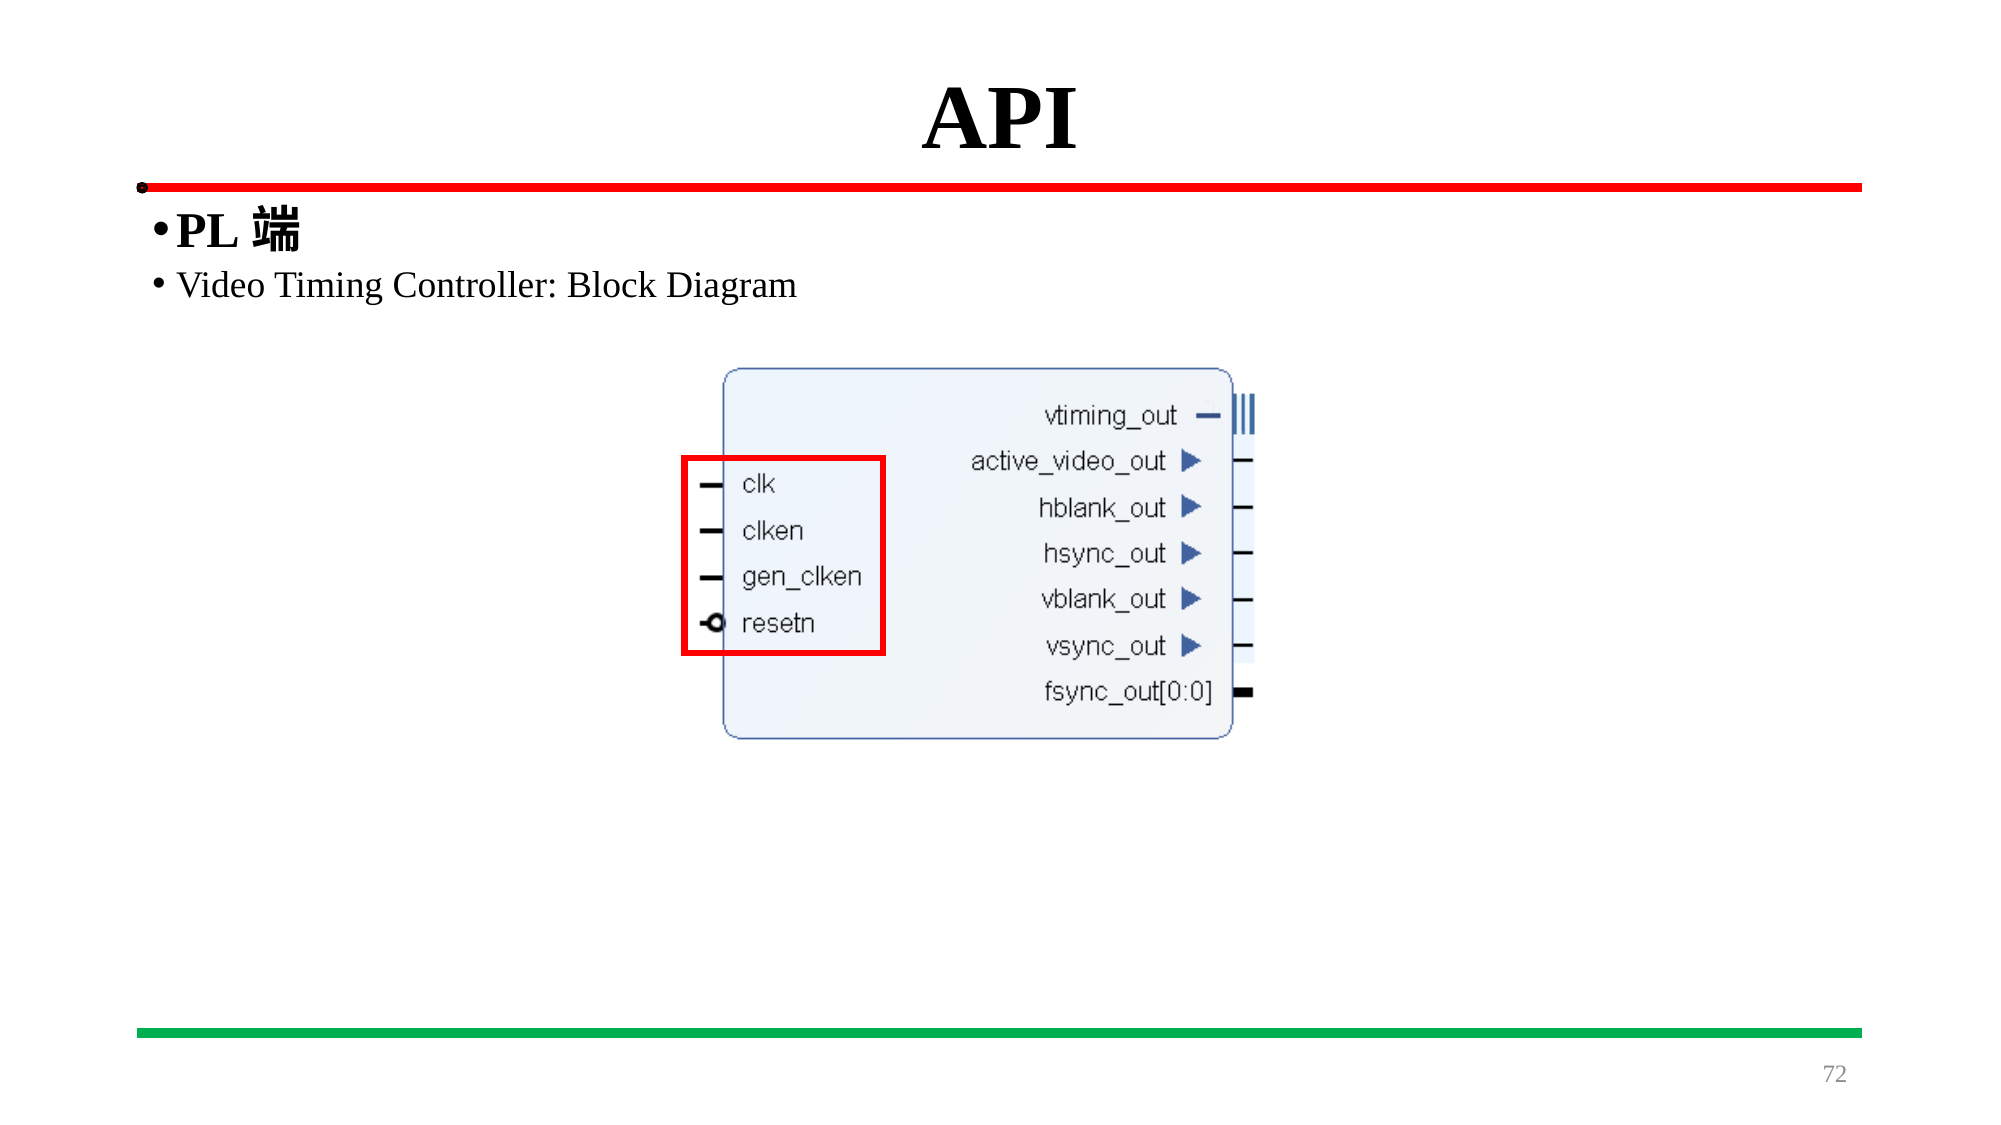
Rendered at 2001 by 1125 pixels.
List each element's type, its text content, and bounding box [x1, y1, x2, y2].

list PL端 Video Timing Controller: Block Diagram [137, 197, 1863, 1024]
title API [137, 59, 1863, 178]
text_box [136, 182, 148, 194]
slide_number 72 [1412, 1042, 1863, 1103]
picture [684, 334, 1263, 764]
